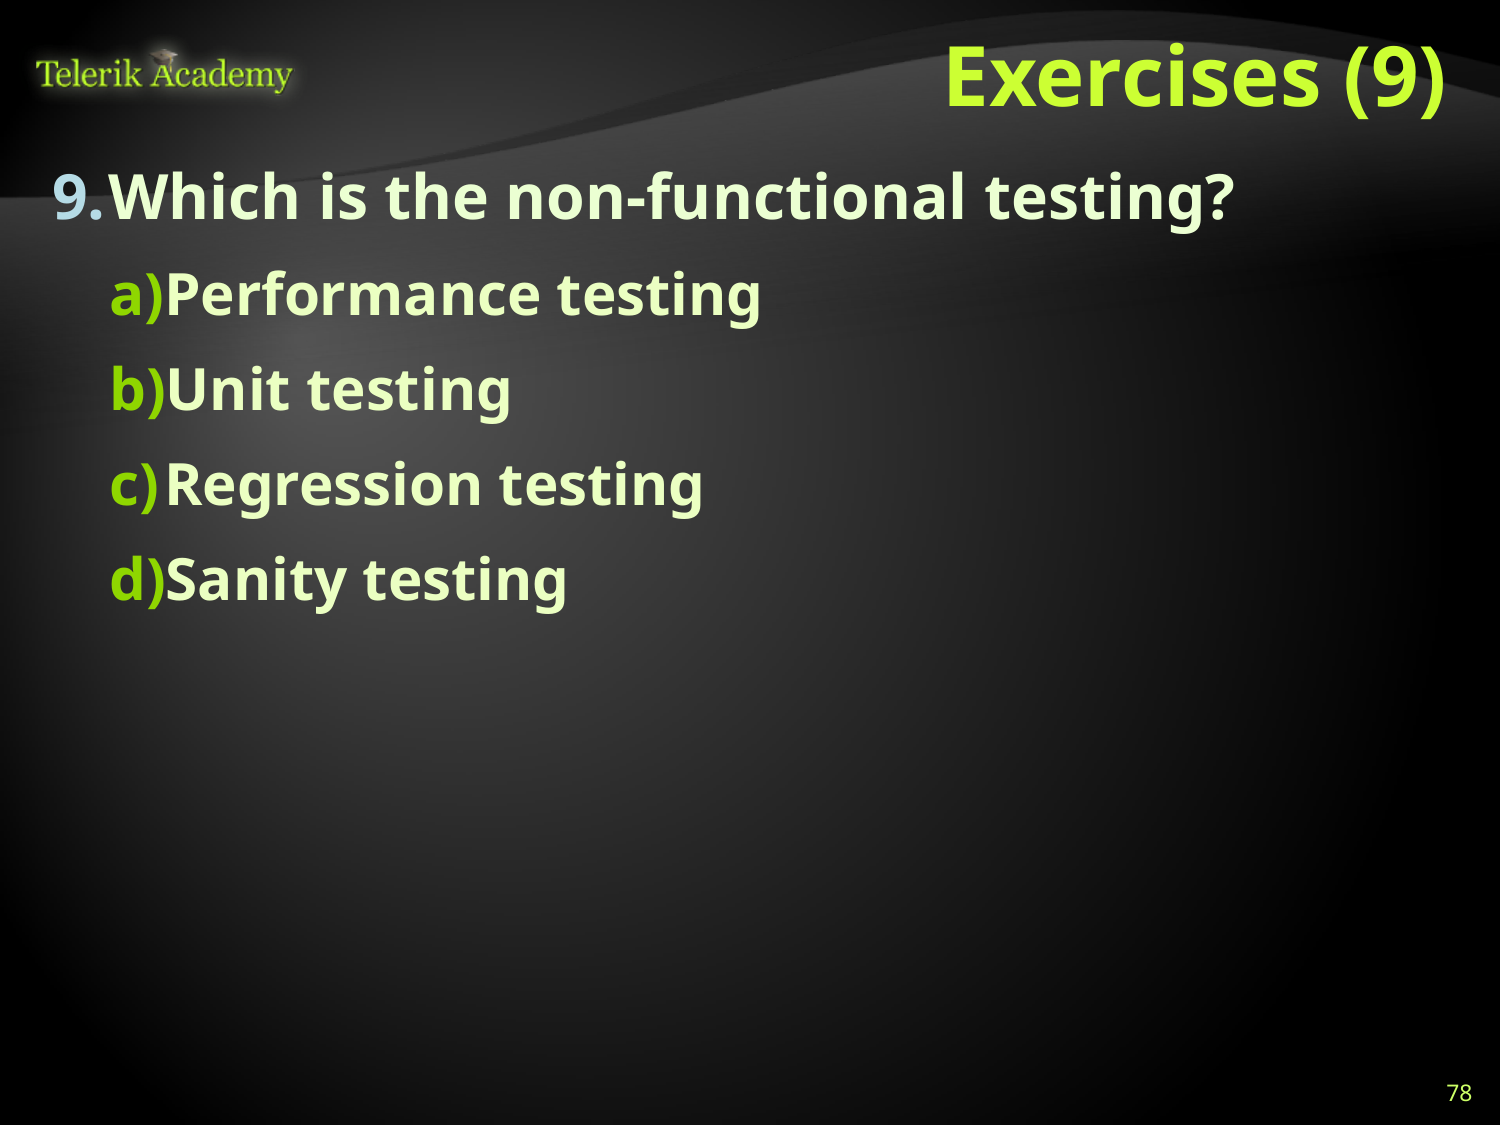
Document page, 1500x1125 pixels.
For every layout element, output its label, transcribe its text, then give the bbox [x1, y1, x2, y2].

picture [0, 0, 1500, 1125]
list Which is the non-functional testing? Performance testing Unit testing Regression testing Sanity testing [37, 149, 1463, 1100]
slide_number 78 [1412, 1074, 1488, 1113]
title Exercises (9) [300, 12, 1463, 149]
